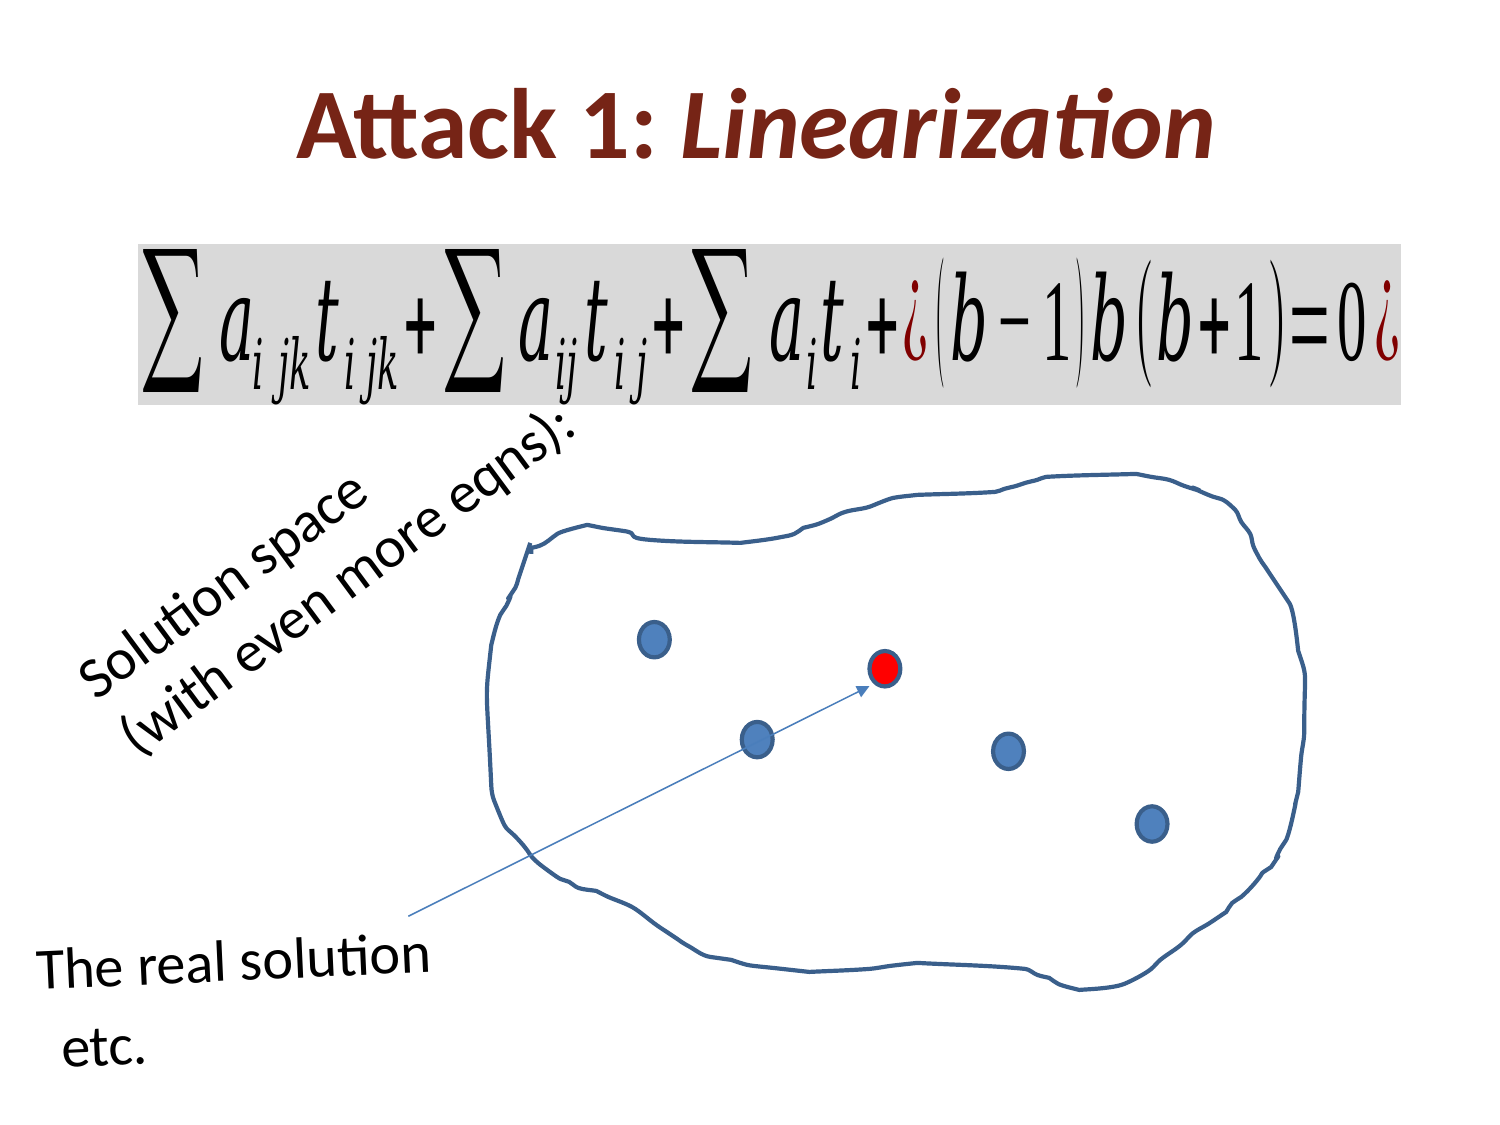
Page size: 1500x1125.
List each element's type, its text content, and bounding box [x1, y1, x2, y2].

text_box The real solution [19, 901, 550, 1016]
text_box Solution space (with even more eqns): [36, 270, 654, 795]
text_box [408, 685, 870, 917]
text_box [638, 621, 1168, 842]
title Attack 1: Linearization [50, 24, 1463, 213]
text_box [485, 471, 1308, 993]
